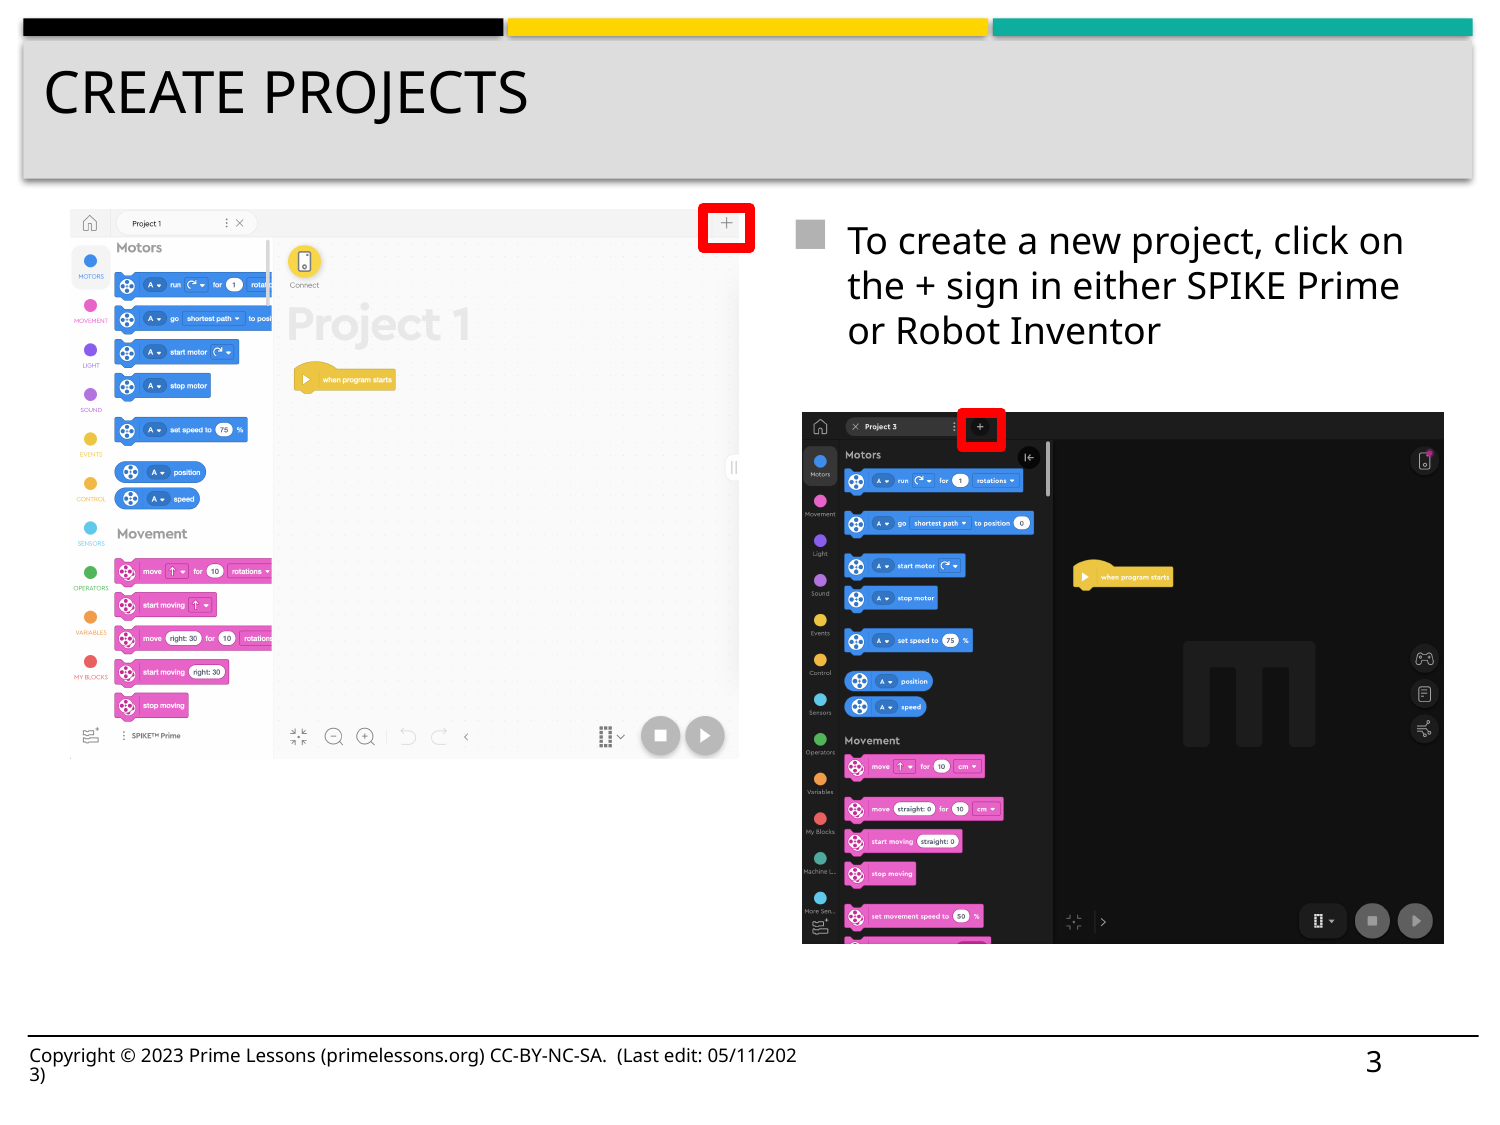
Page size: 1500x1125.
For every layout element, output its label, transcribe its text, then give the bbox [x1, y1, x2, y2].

list To create a new project, click on the + sign in either SPIKE Prime or Robot Inventor [782, 209, 1464, 370]
picture [801, 412, 1445, 944]
picture [70, 209, 740, 760]
title Create PROJECTS [28, 48, 1464, 172]
text_box [701, 206, 752, 250]
slide_number 3 [1351, 1036, 1478, 1097]
footer Copyright © 2023 Prime Lessons (primelessons.org) CC-BY-NC-SA. (Last edit: 05/11/2023) [14, 1036, 814, 1097]
